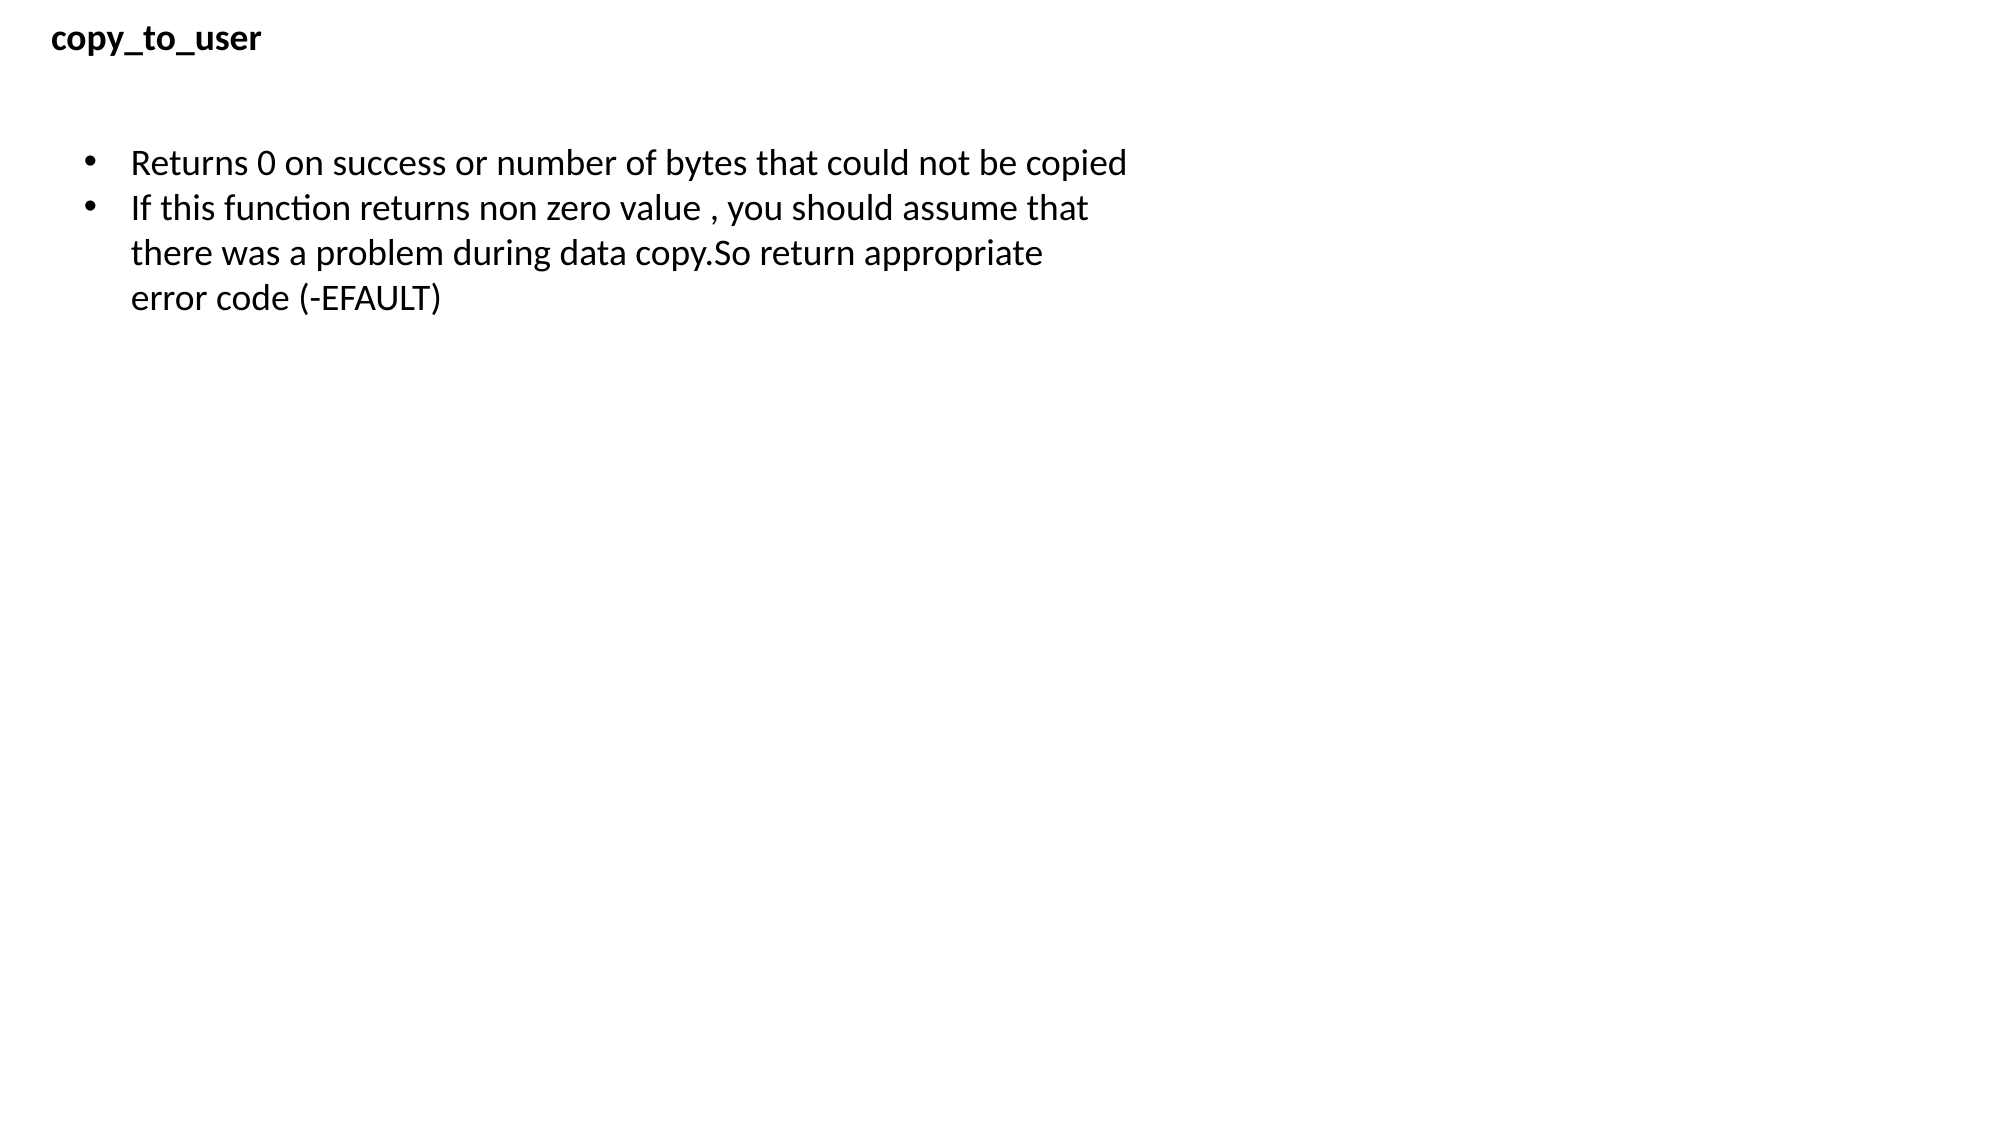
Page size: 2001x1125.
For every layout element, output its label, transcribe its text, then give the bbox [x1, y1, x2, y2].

text_box Returns 0 on success or number of bytes that could not be copied If this function returns non zero value , you should assume that there was a problem during data copy.So return appropriate error code (-EFAULT) [69, 130, 1705, 370]
text_box copy_to_user [36, 6, 331, 66]
